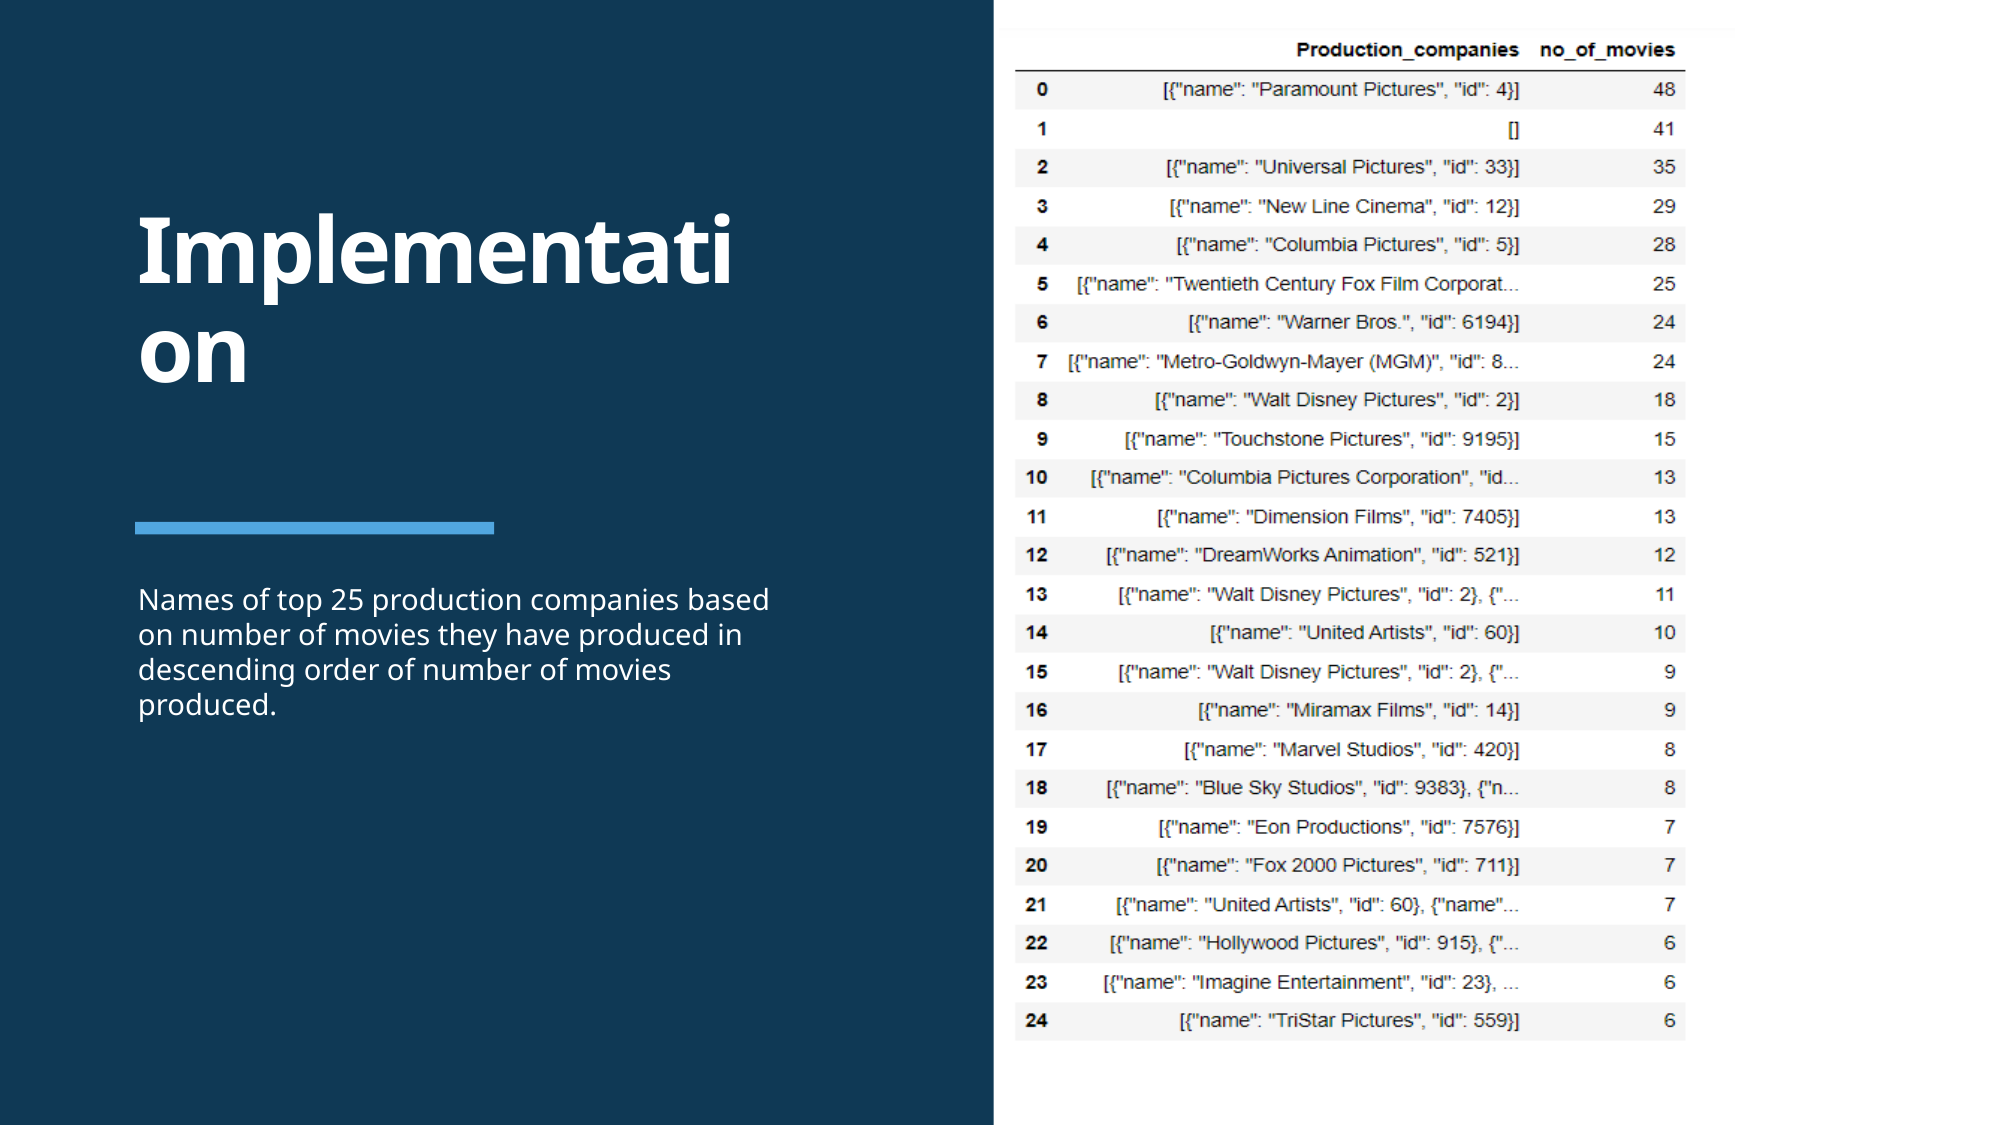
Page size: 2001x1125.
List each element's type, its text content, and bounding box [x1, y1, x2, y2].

title Implementation [137, 180, 796, 410]
picture [999, 28, 1736, 1053]
list Names of top 25 production companies based on number of movies they have produced in descending order of number of movies produced. [137, 573, 796, 995]
